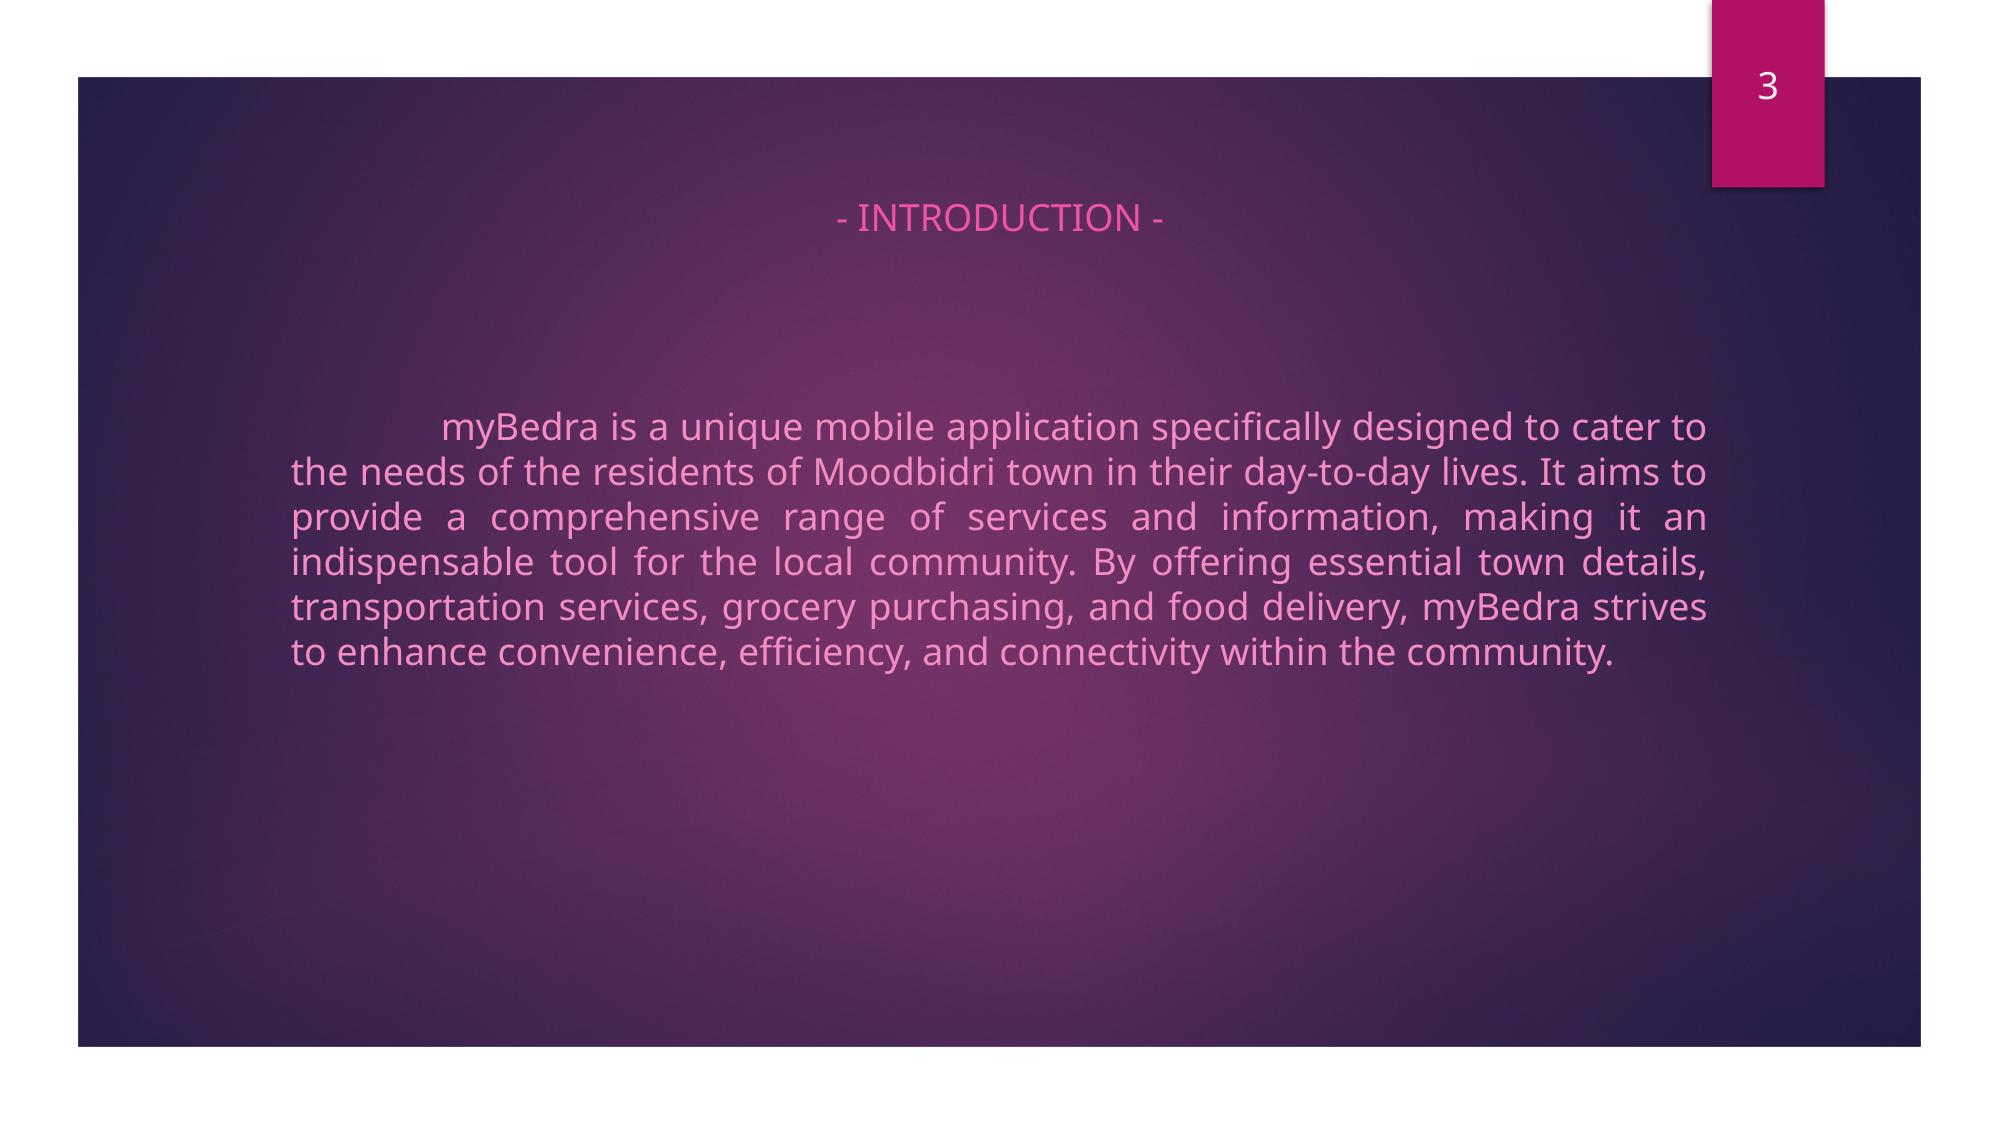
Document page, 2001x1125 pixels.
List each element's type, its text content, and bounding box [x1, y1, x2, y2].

text_box 3 [1711, 54, 1825, 115]
text_box myBedra is a unique mobile application specifically designed to cater to the needs of the residents of Moodbidri town in their day-to-day lives. It aims to provide a comprehensive range of services and information, making it an indispensable tool for the local community. By offering essential town details, transportation services, grocery purchasing, and food delivery, myBedra strives to enhance convenience, efficiency, and connectivity within the community. [276, 395, 1724, 681]
subtitle - Introduction - [276, 186, 1724, 328]
